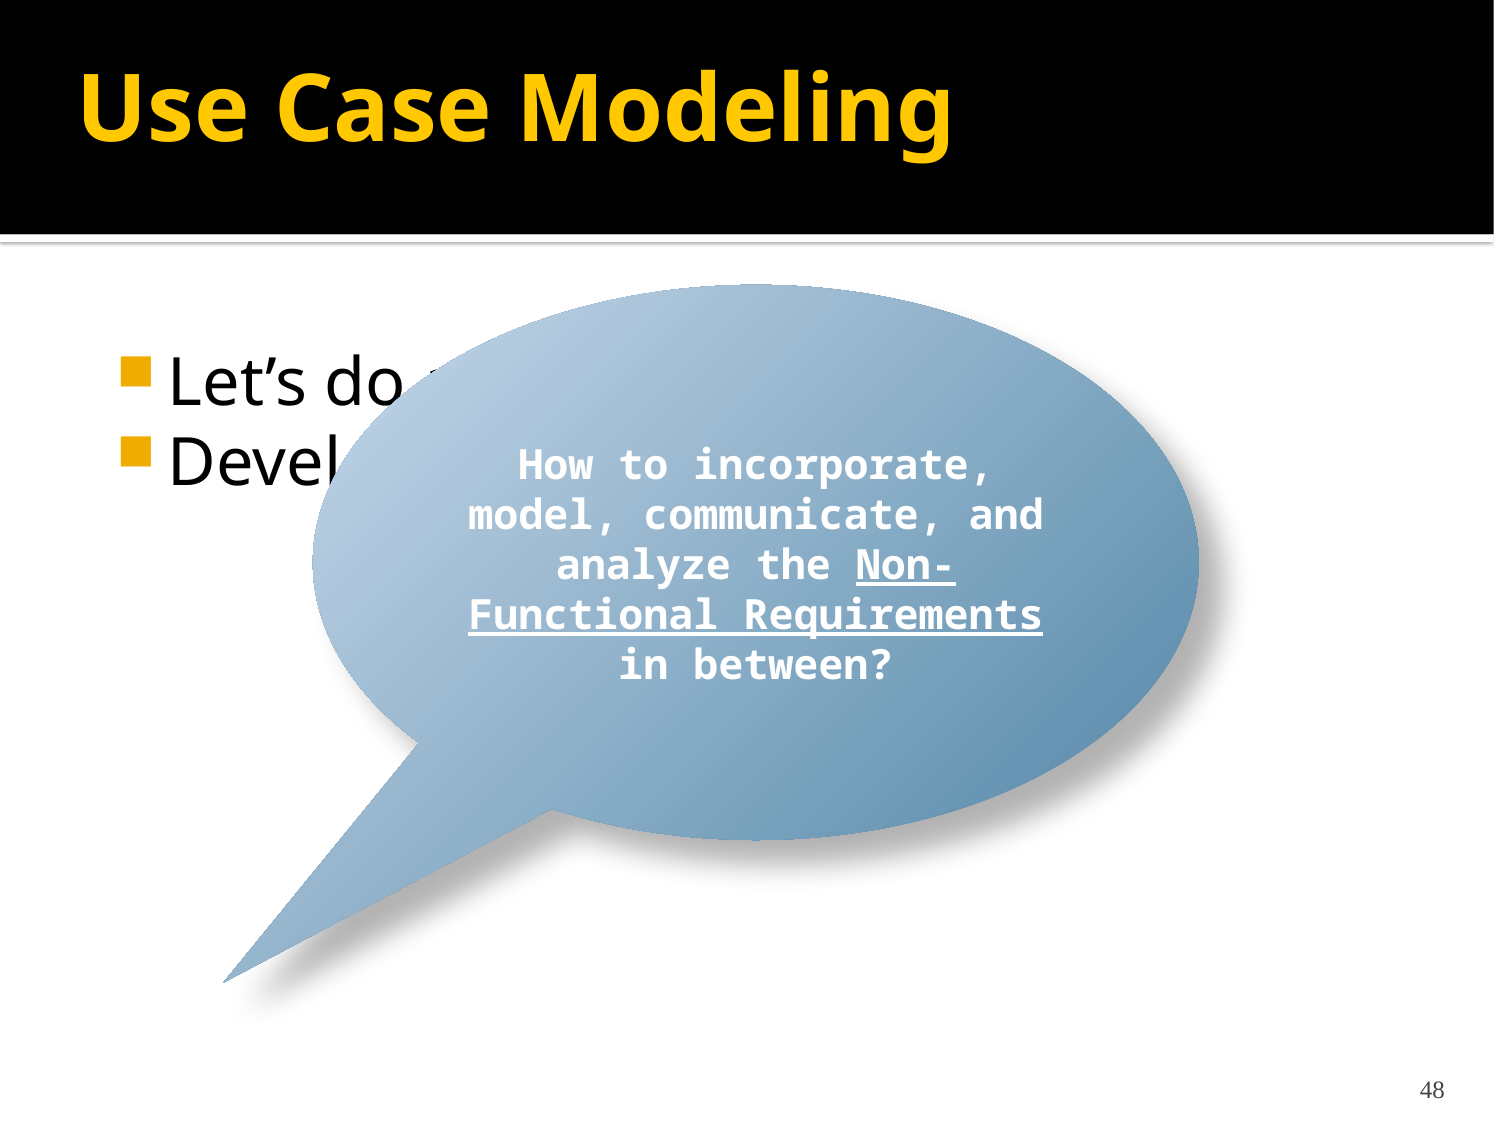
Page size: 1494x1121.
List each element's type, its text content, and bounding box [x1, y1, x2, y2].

list Let’s do an exercise Develop use case model [86, 323, 1407, 1047]
text_box How to incorporate, model, communicate, and analyze the Non-Functional Requirements in between? [223, 284, 1199, 983]
title Use Case Modeling [61, 17, 1407, 192]
slide_number 48 [1340, 1058, 1460, 1104]
